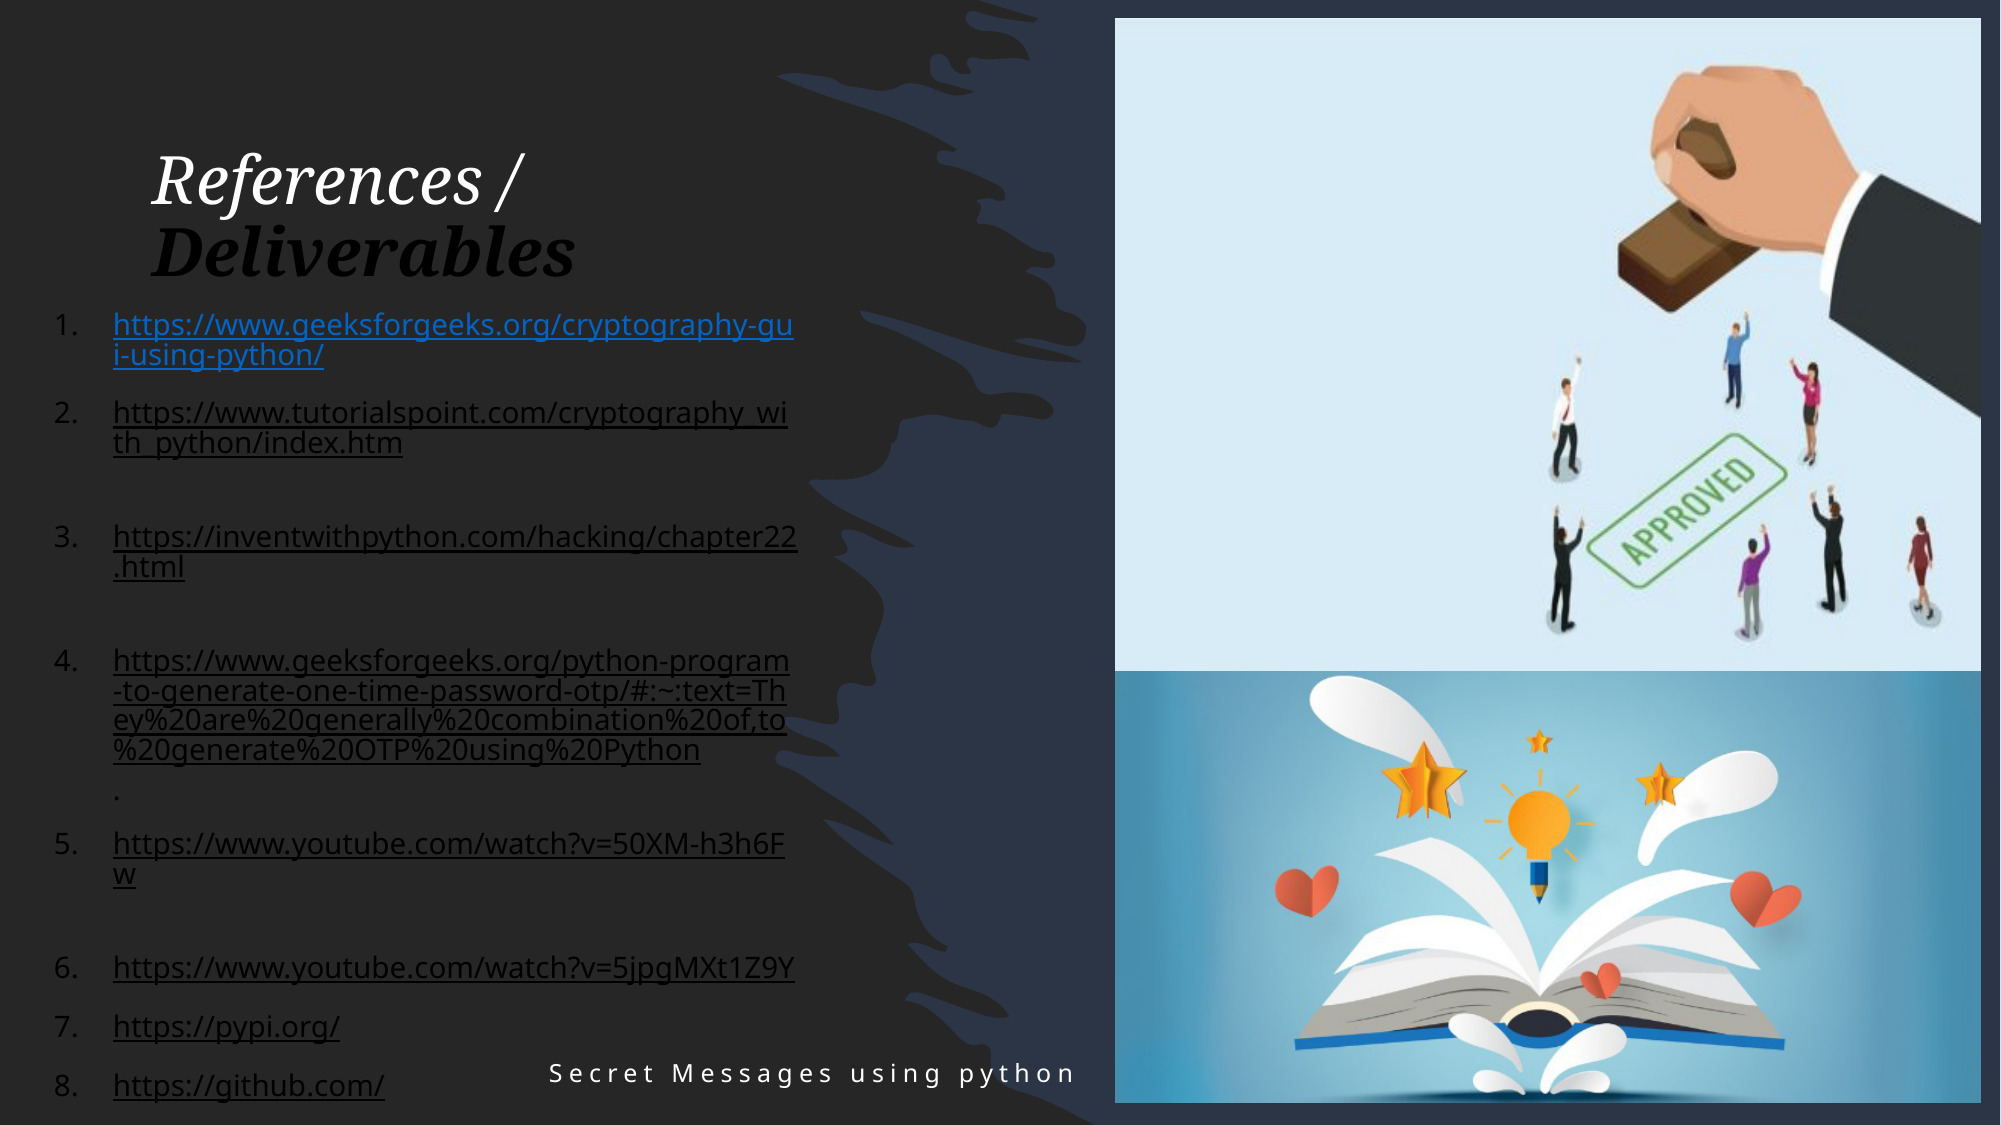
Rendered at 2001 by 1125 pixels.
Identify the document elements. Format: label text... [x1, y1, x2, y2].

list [1115, 671, 1981, 1103]
picture [1115, 18, 1981, 671]
title References / Deliverables [137, 104, 776, 298]
footer Secret Messages using python [486, 1042, 1115, 1103]
list https://www.geeksforgeeks.org/cryptography-gui-using-python/ https://www.tutorialspoint.com/cryptography_with_python/index.htm https://inventwithpython.com/hacking/chapter22.html https://www.geeksforgeeks.org/python-program-to-generate-one-time-password-otp/#:~:text=They%20are%20generally%20combination%20of,to%20generate%20OTP%20using%20Python. https://www.youtube.com/watch?v=50XM-h3h6Fw https://www.youtube.com/watch?v=5jpgMXt1Z9Y https://pypi.org/ https://github.com/ https://stackoverflow.com/ https://www.geeksforgeeks.org/ [39, 298, 813, 1043]
